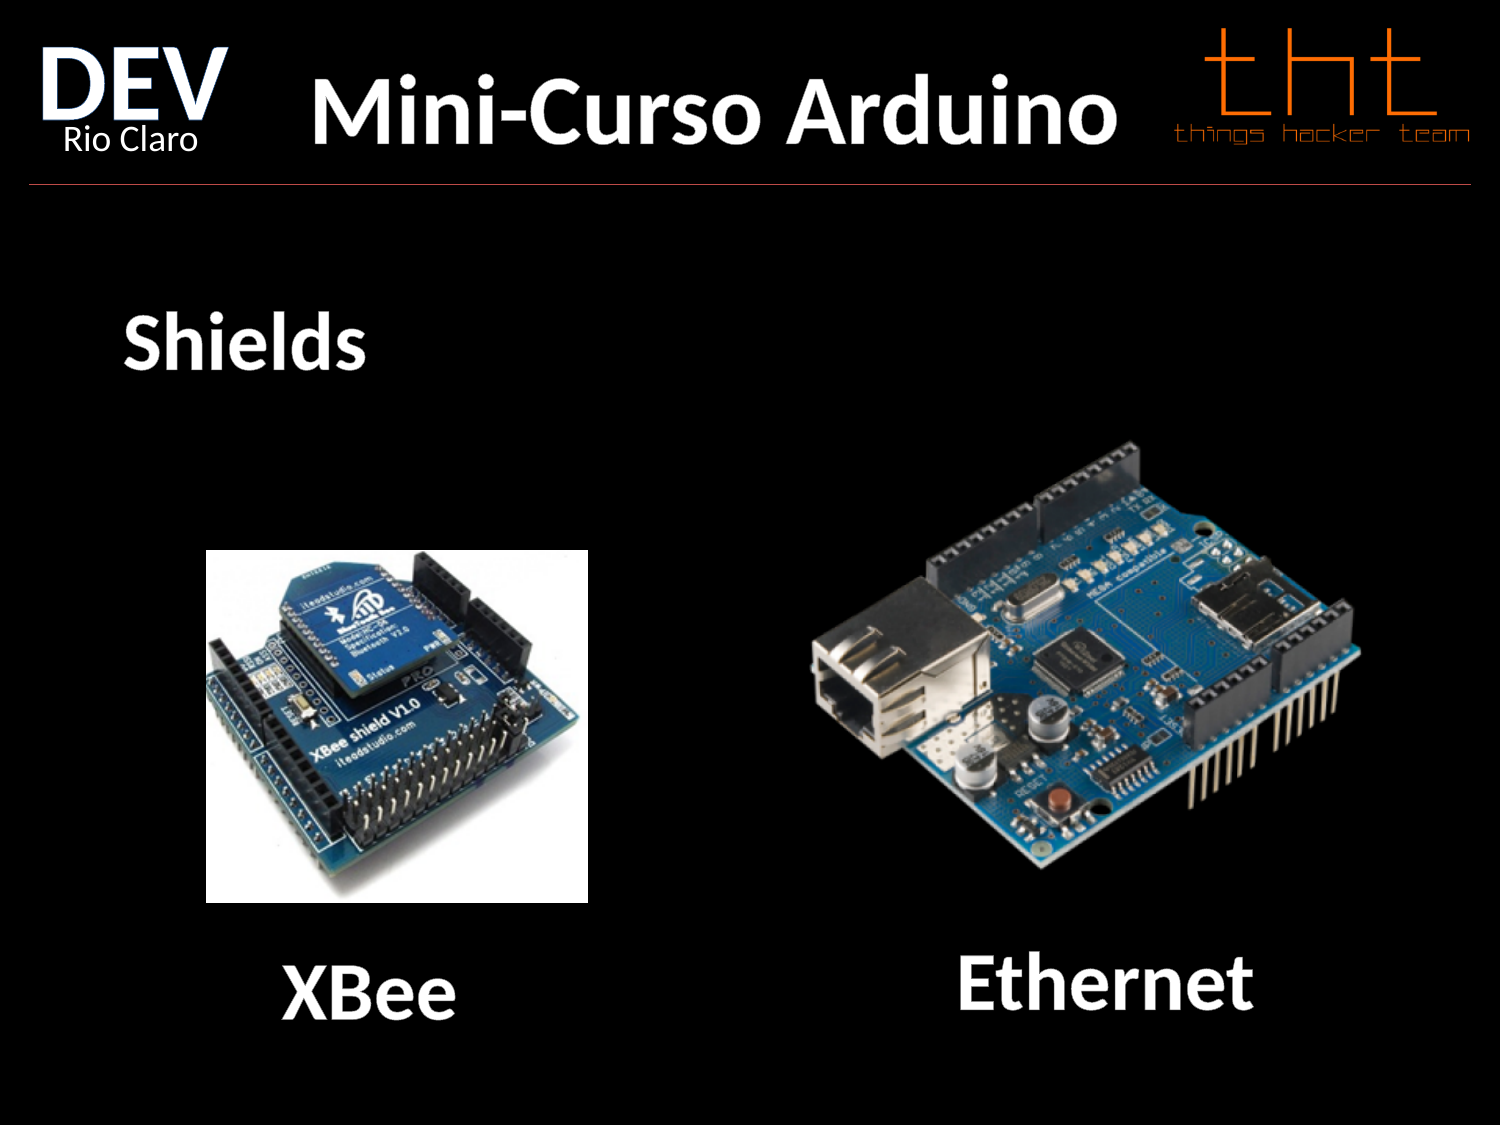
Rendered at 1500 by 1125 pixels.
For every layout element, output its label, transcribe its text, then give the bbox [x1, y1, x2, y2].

picture [206, 550, 589, 903]
picture [1140, 0, 1500, 162]
text_box XBee [264, 927, 475, 1046]
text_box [0, 0, 349, 291]
text_box Mini-Curso Arduino [352, 34, 1138, 173]
text_box Ethernet [939, 961, 1272, 1036]
picture [796, 373, 1377, 953]
text_box Shields [106, 277, 385, 396]
